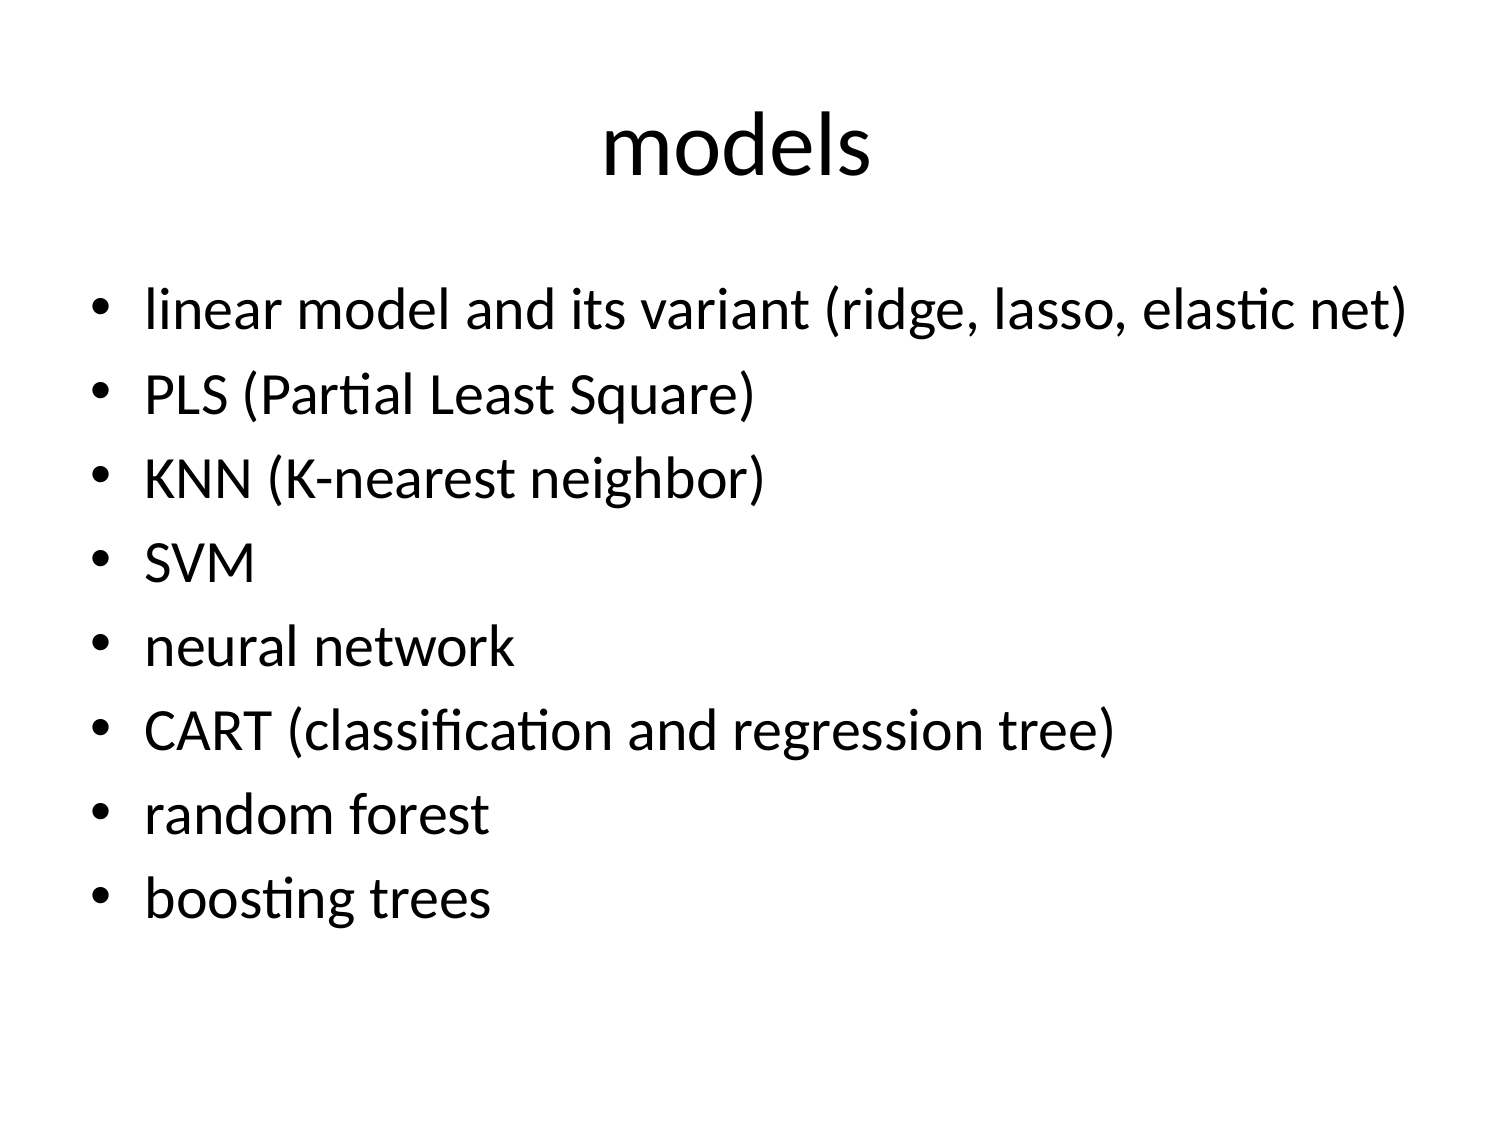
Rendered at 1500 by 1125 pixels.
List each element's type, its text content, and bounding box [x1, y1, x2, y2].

title models [75, 45, 1425, 233]
list linear model and its variant (ridge, lasso, elastic net) PLS (Partial Least Square) KNN (K-nearest neighbor) SVM neural network CART (classification and regression tree) random forest boosting trees [75, 262, 1425, 1005]
